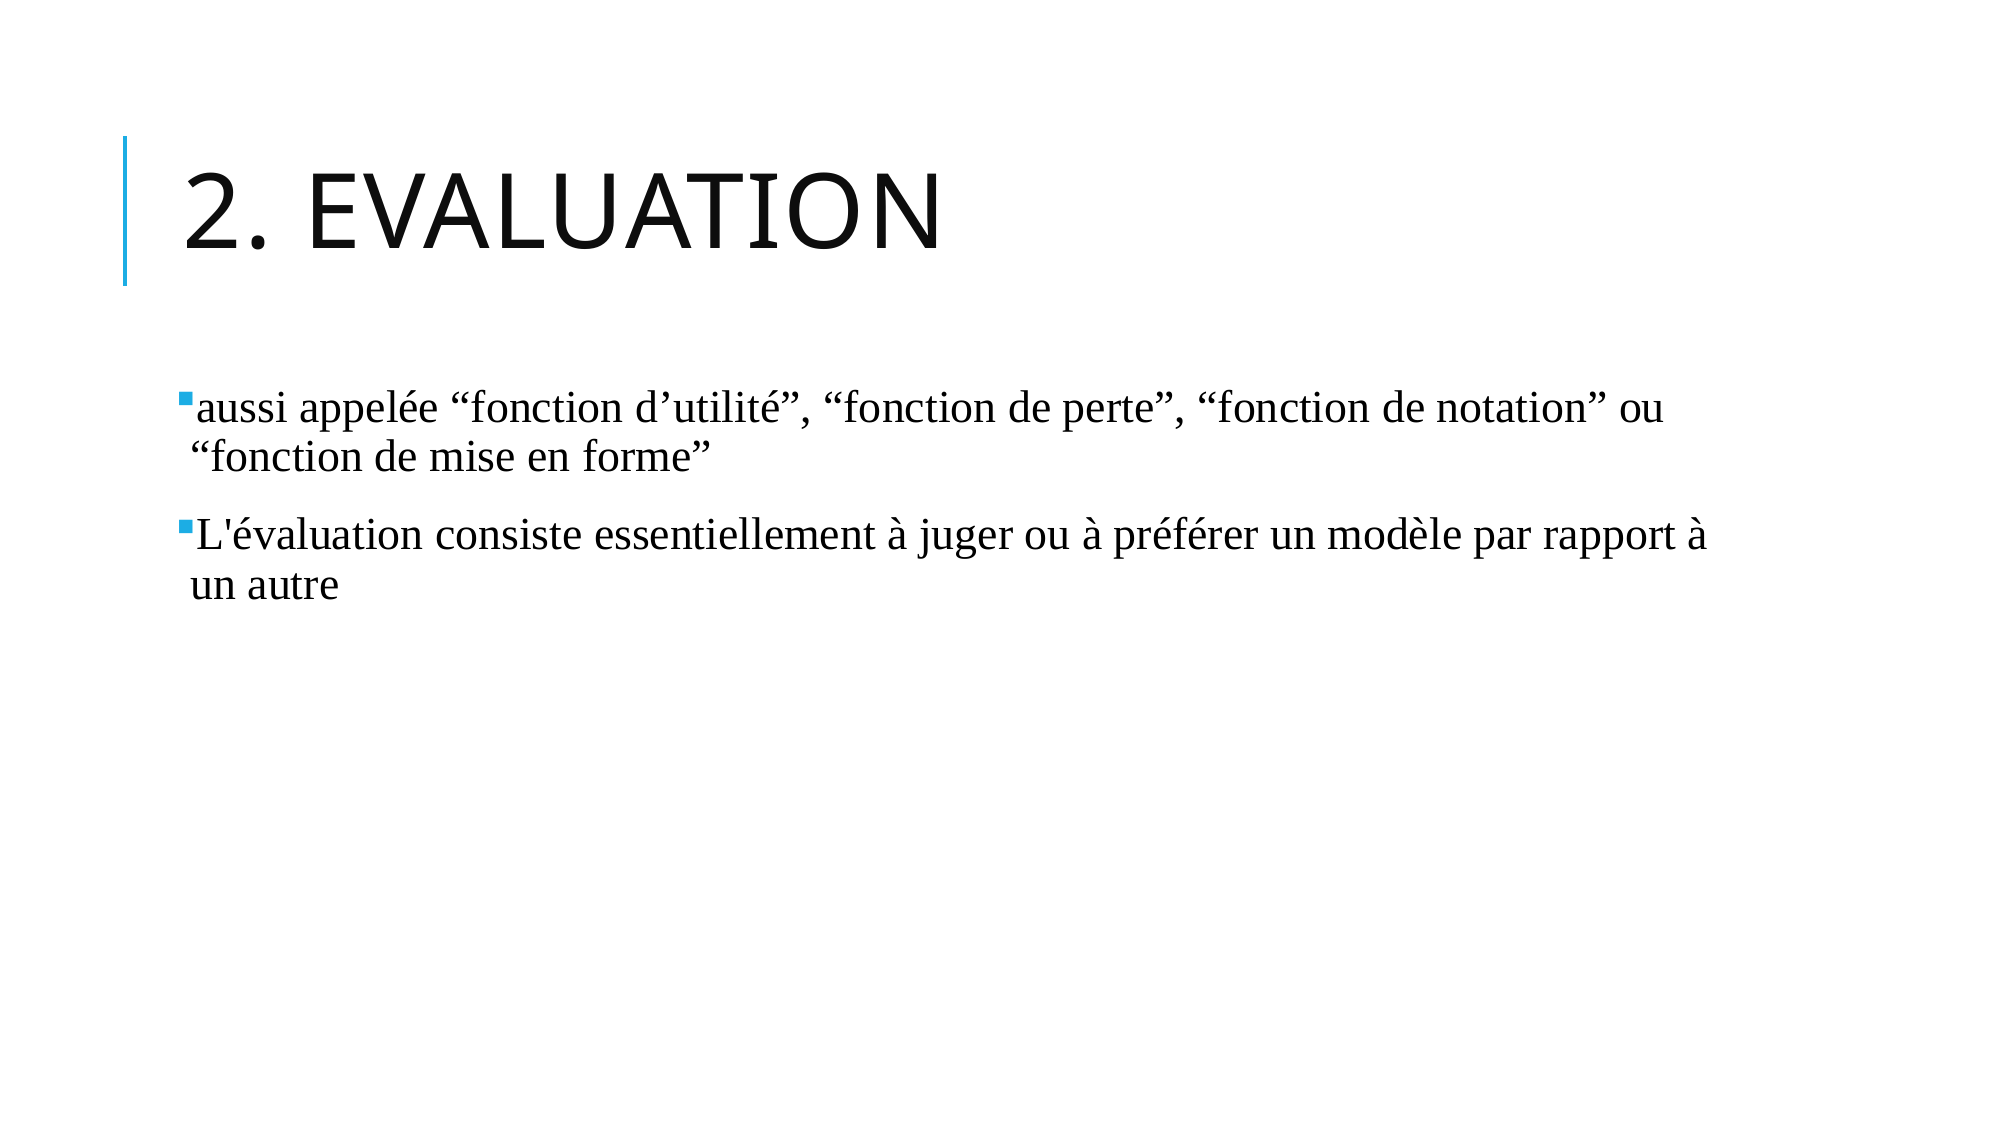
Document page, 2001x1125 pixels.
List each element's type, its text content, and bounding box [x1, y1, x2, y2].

list aussi appelée “fonction d’utilité”, “fonction de perte”, “fonction de notation” ou “fonction de mise en forme” L'évaluation consiste essentiellement à juger ou à préférer un modèle par rapport à un autre [168, 375, 1763, 1035]
title 2. Evaluation [168, 96, 1763, 342]
